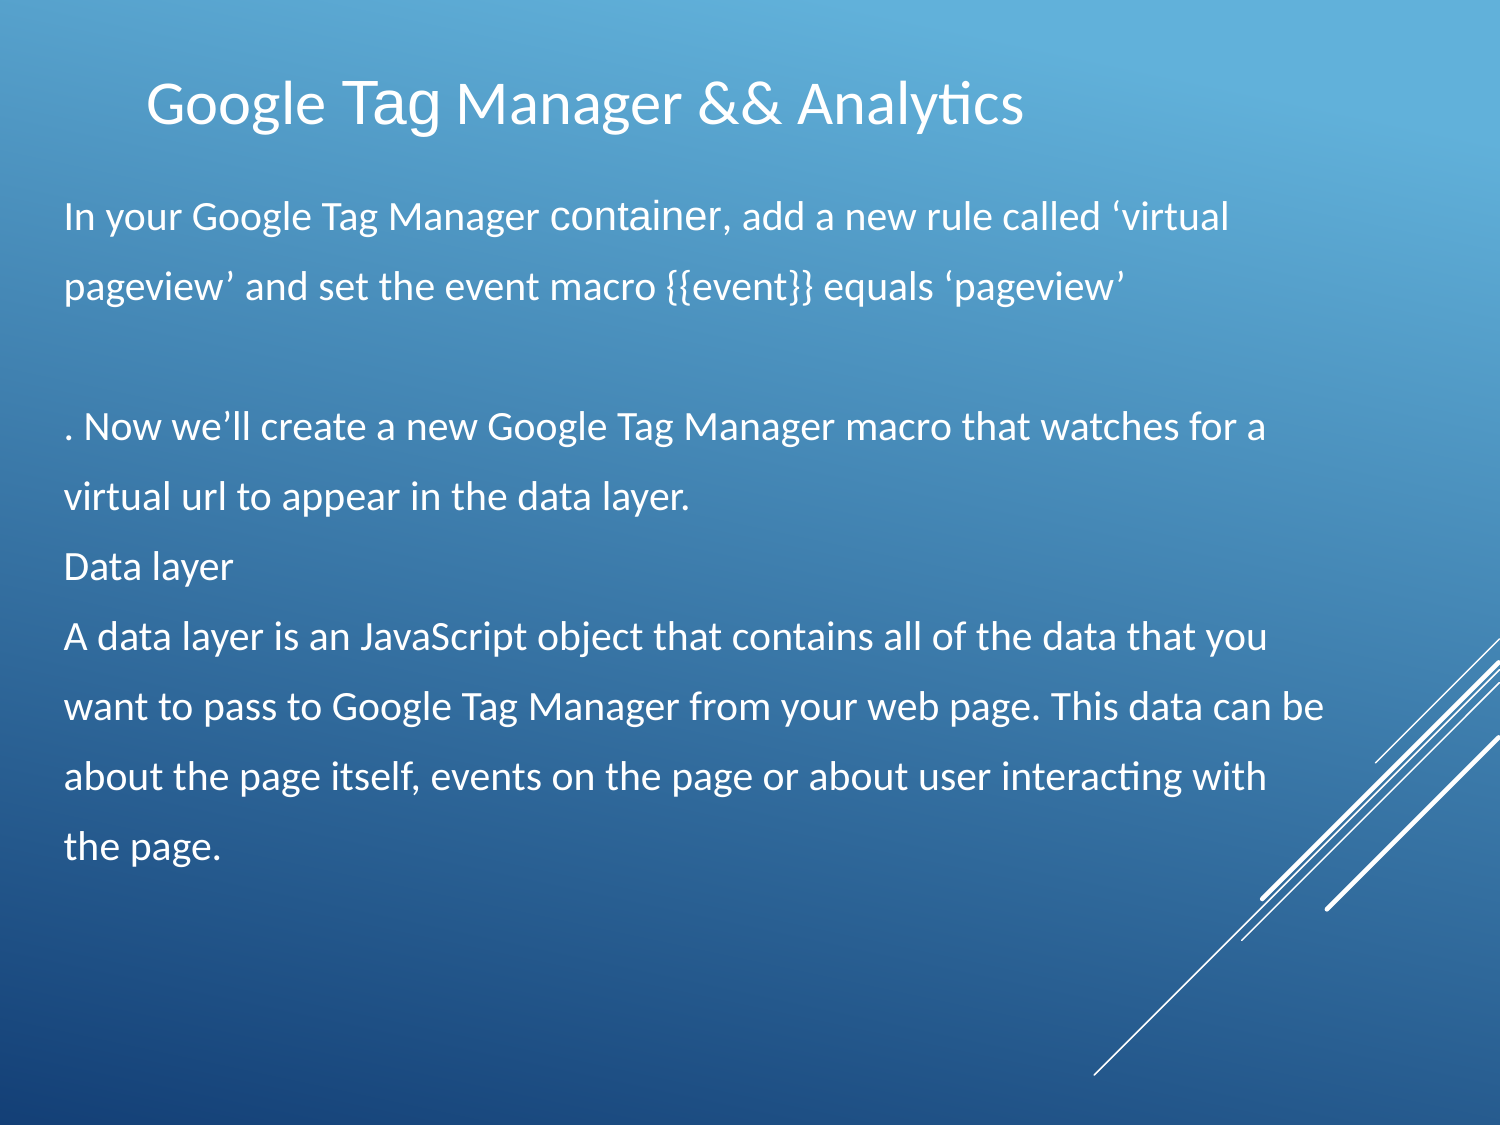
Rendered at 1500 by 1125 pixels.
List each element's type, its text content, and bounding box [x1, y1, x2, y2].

list Google Tag Manager && Analytics [131, 39, 1260, 146]
list In your Google Tag Manager container, add a new rule called ‘virtual pageview’ and set the event macro {{event}} equals ‘pageview’ . Now we’ll create a new Google Tag Manager macro that watches for a virtual url to appear in the data layer. Data layer A data layer is an JavaScript object that contains all of the data that you want to pass to Google Tag Manager from your web page. This data can be about the page itself, events on the page or about user interacting with the page. [48, 168, 1372, 959]
